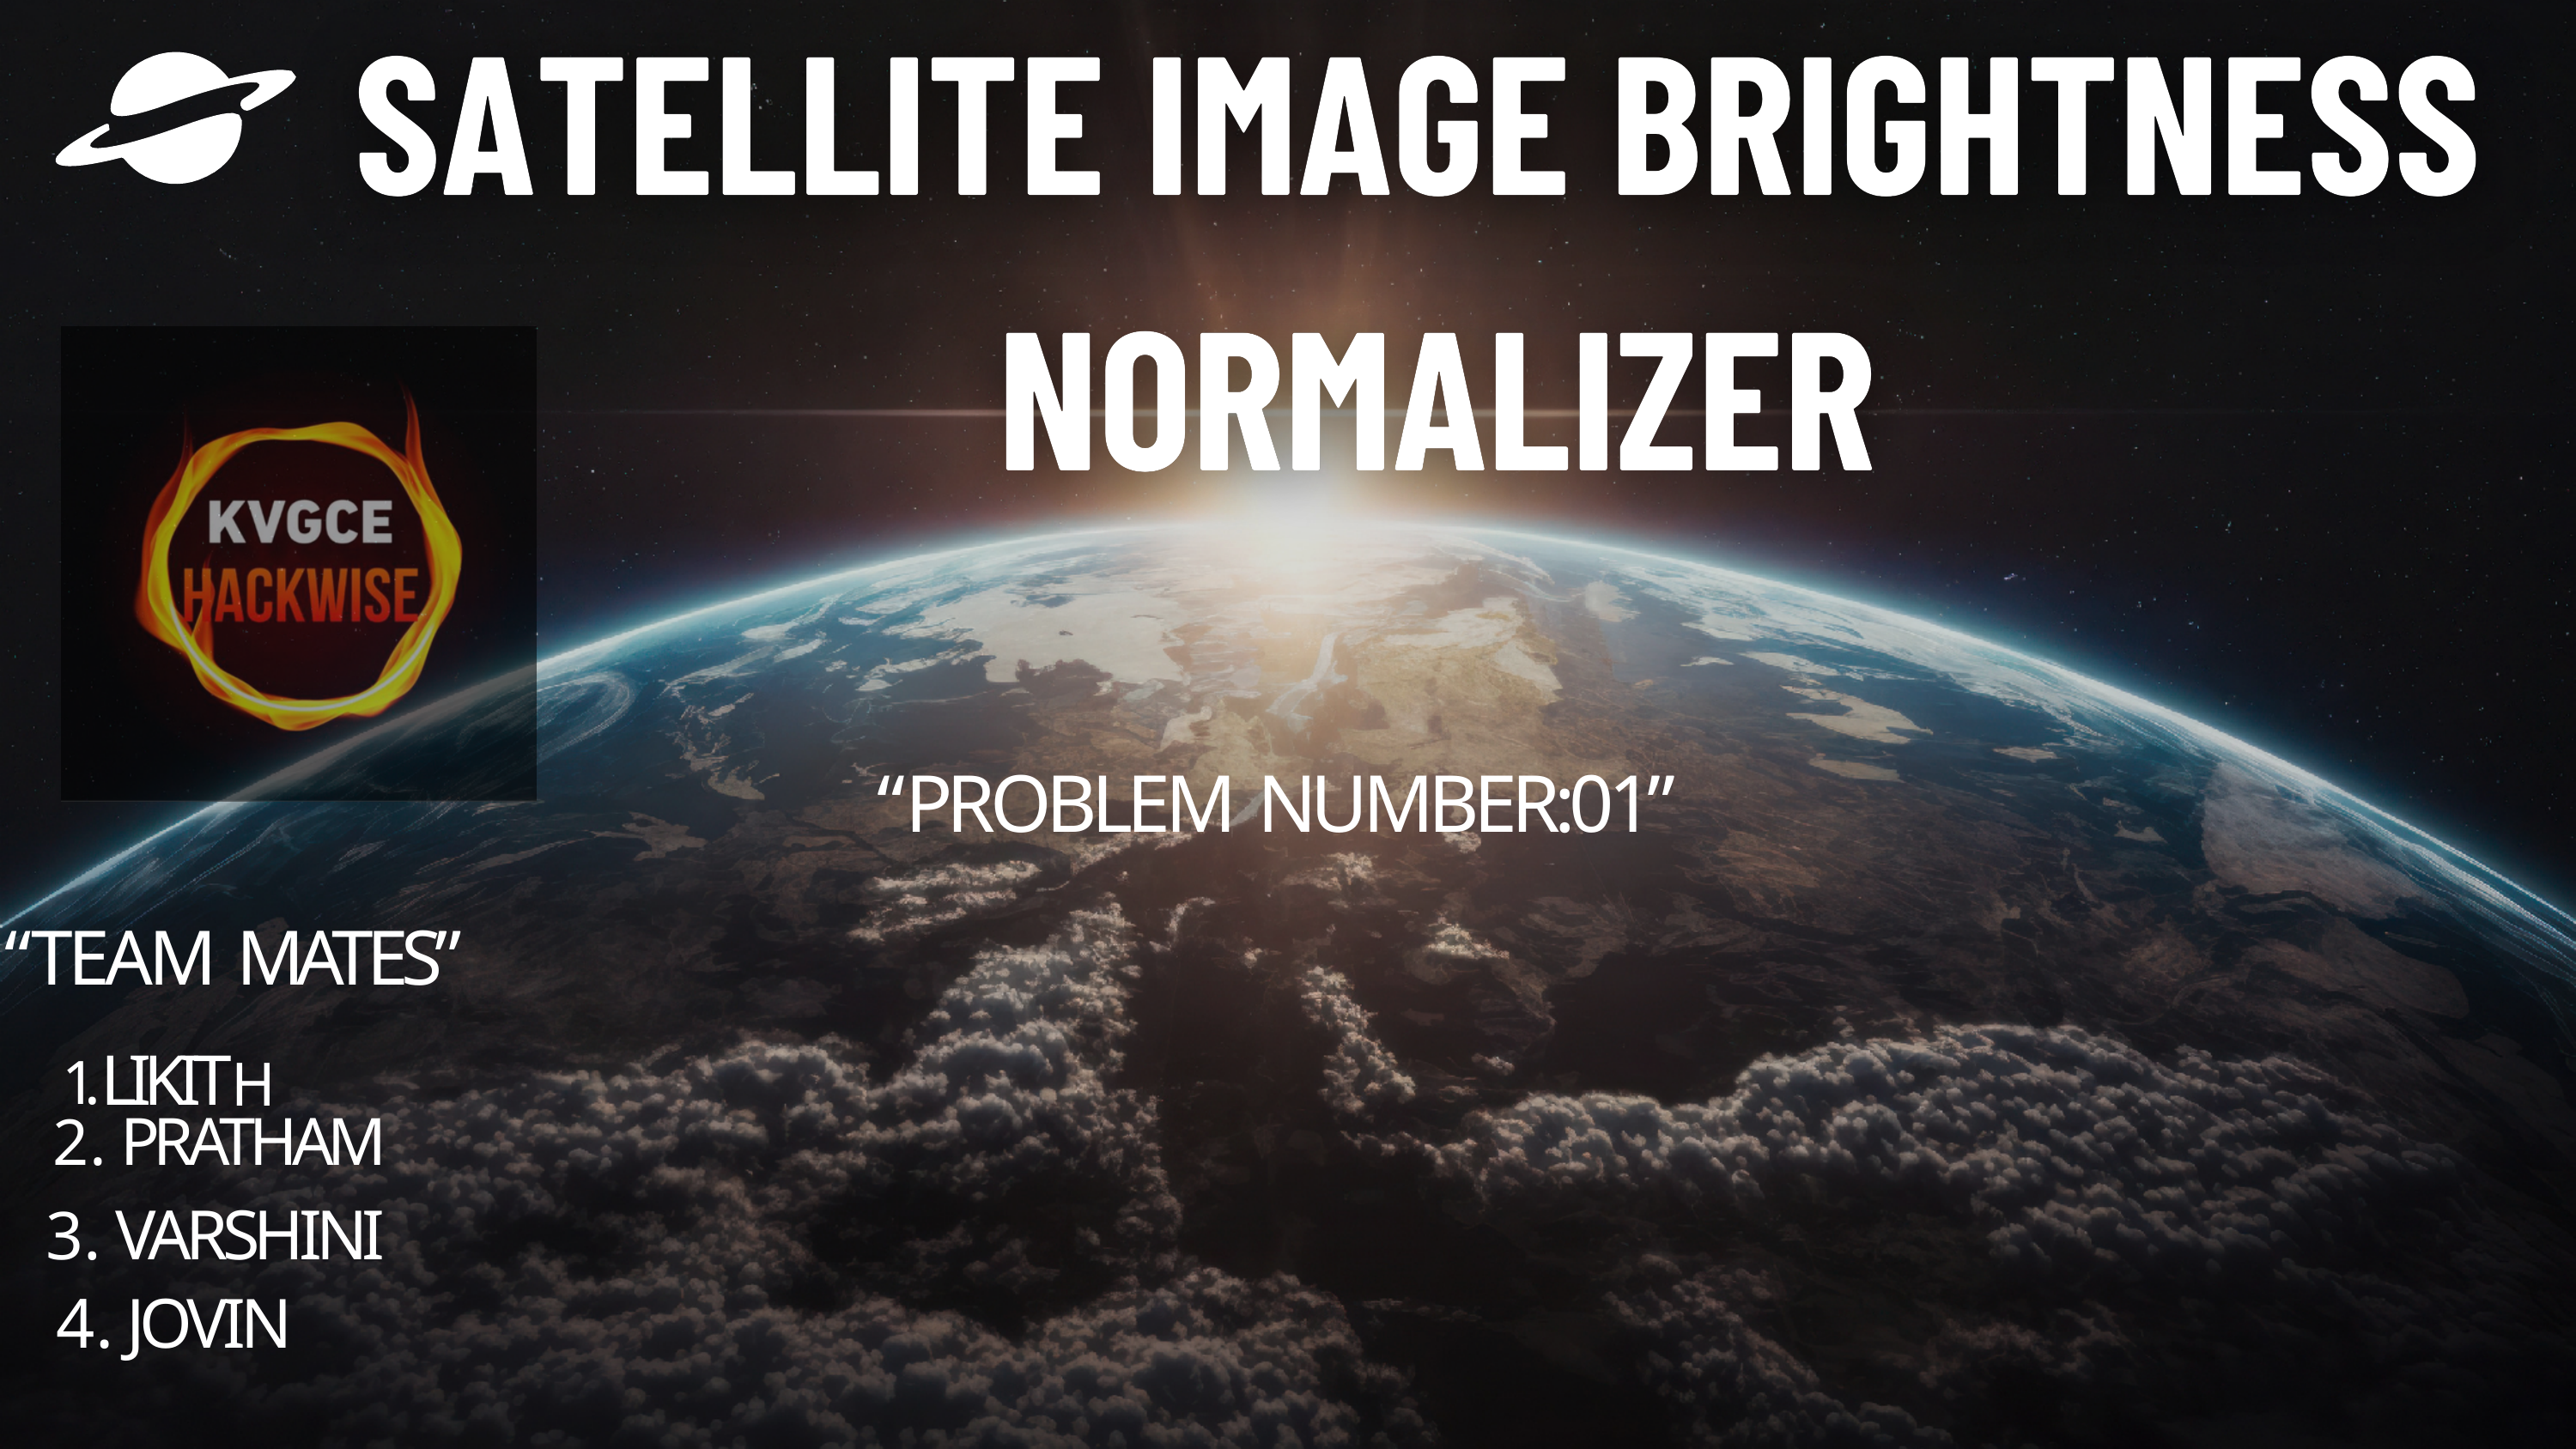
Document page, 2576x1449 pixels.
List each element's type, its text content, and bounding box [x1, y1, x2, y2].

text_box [61, 0, 2561, 803]
picture [0, 0, 2576, 1449]
text_box “PROBLEM NUMBER:01” “TEAM MATES” PRATHAM VARSHINI JOVIN [2, 751, 1824, 1361]
